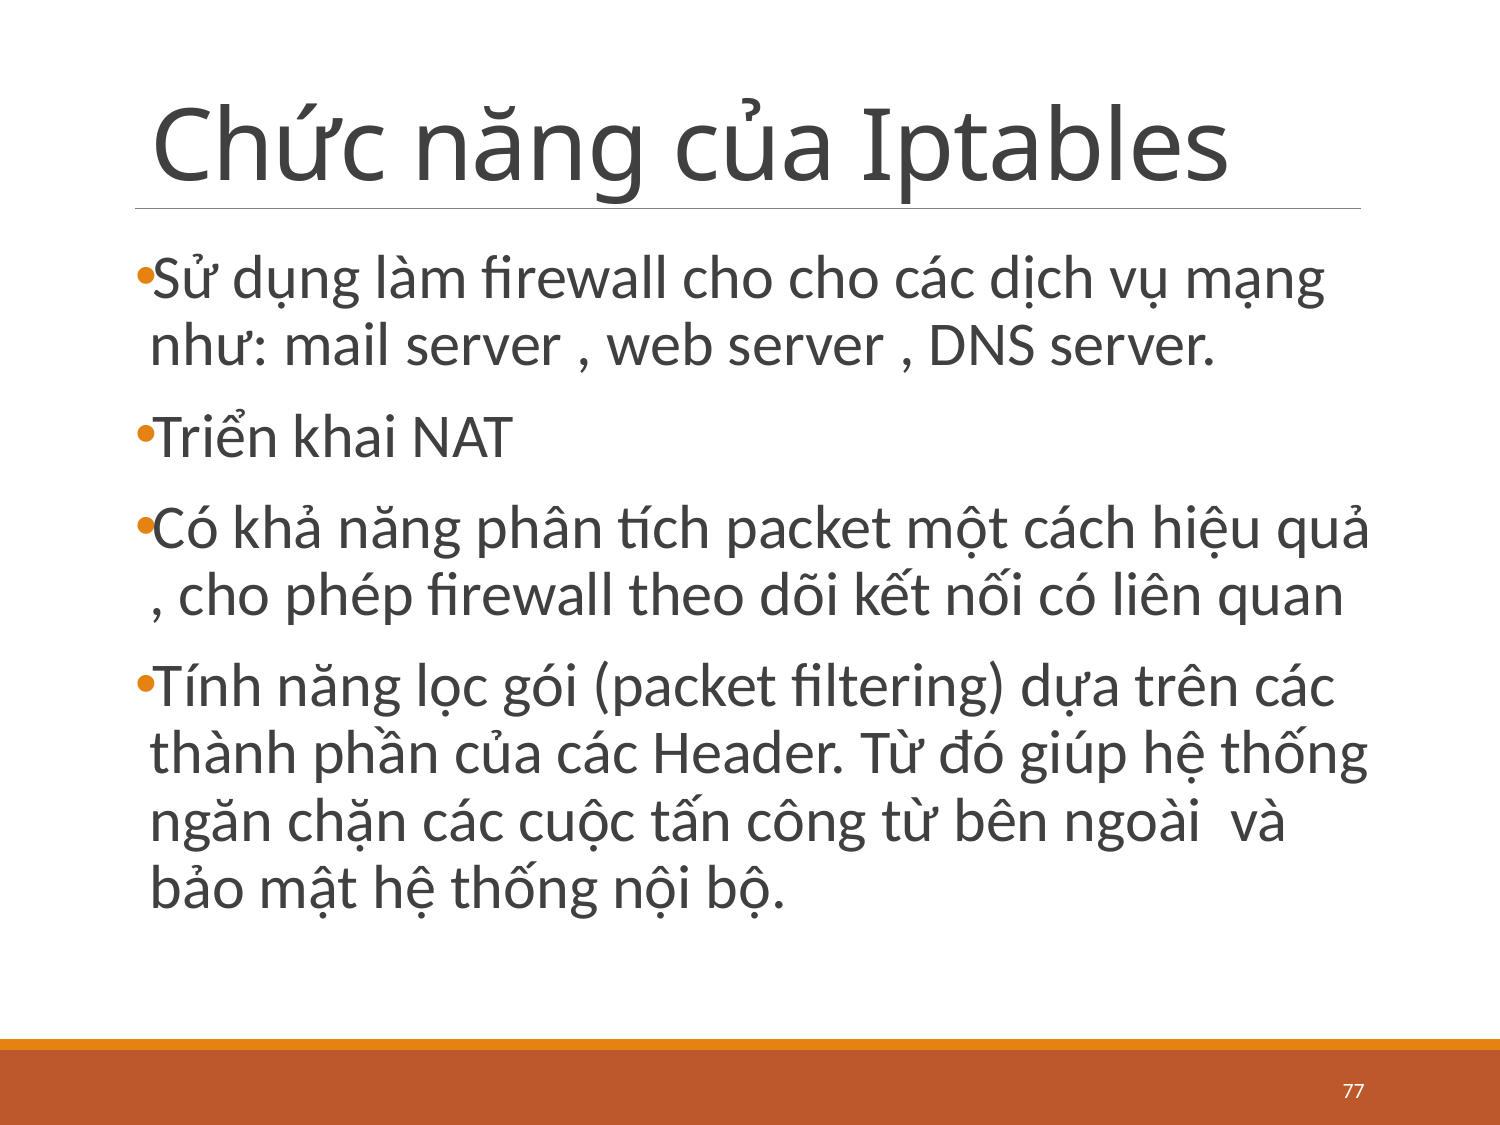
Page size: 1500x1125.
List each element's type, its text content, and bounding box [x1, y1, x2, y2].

slide_number 77 [1218, 1059, 1380, 1120]
title Chức năng của Iptables [135, 47, 1373, 209]
list Sử dụng làm firewall cho cho các dịch vụ mạng như: mail server , web server , DNS server. Triển khai NAT Có khả năng phân tích packet một cách hiệu quả , cho phép firewall theo dõi kết nối có liên quan Tính năng lọc gói (packet filtering) dựa trên các thành phần của các Header. Từ đó giúp hệ thống ngăn chặn các cuộc tấn công từ bên ngoài và bảo mật hệ thống nội bộ. [135, 237, 1373, 963]
